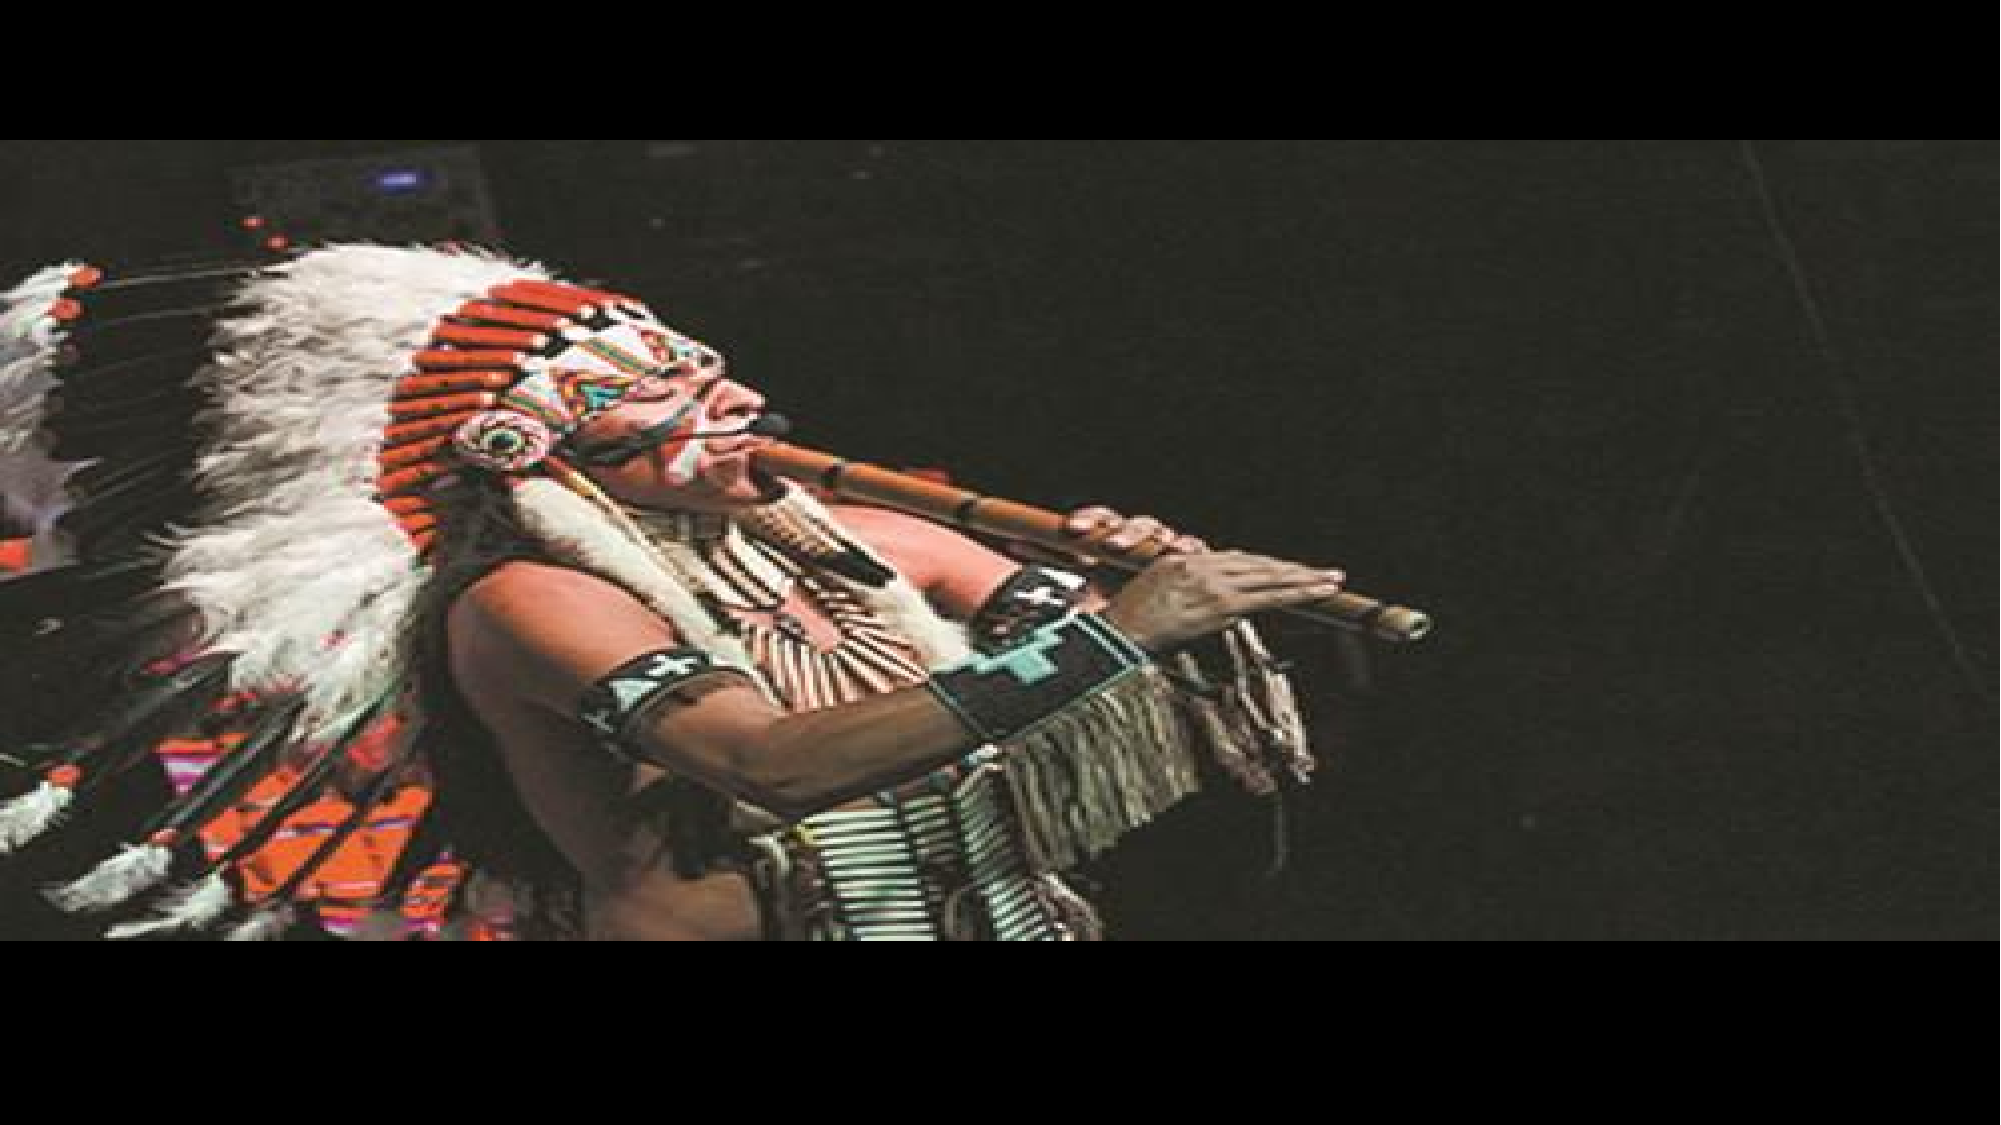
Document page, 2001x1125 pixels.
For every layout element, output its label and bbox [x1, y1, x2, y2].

picture [0, 140, 2000, 941]
